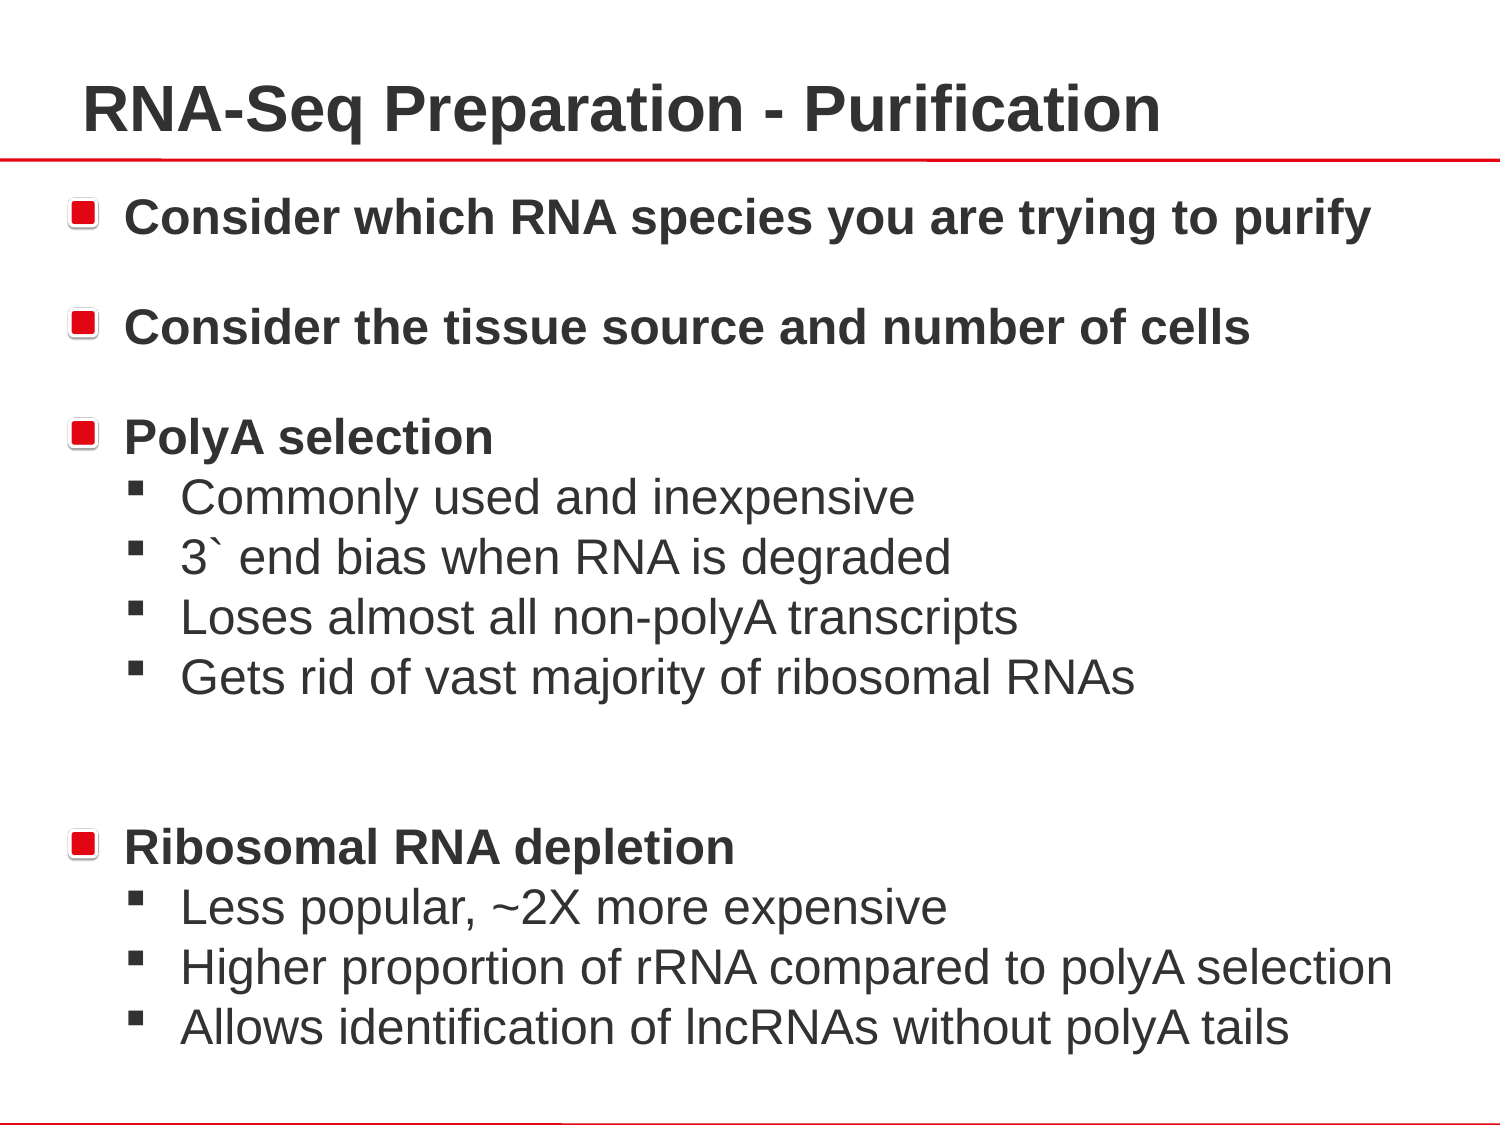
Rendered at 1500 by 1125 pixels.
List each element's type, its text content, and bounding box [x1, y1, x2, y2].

text_box RNA-Seq Preparation - Purification [82, 66, 1411, 145]
picture [65, 306, 101, 342]
text_box Consider which RNA species you are trying to purify Consider the tissue source and number of cells PolyA selection Commonly used and inexpensive 3` end bias when RNA is degraded Loses almost all non-polyA transcripts Gets rid of vast majority of ribosomal RNAs Ribosomal RNA depletion Less popular, ~2X more expensive Higher proportion of rRNA compared to polyA selection Allows identification of lncRNAs without polyA tails [64, 184, 1435, 1070]
picture [65, 416, 101, 453]
picture [65, 196, 101, 232]
picture [65, 827, 101, 863]
